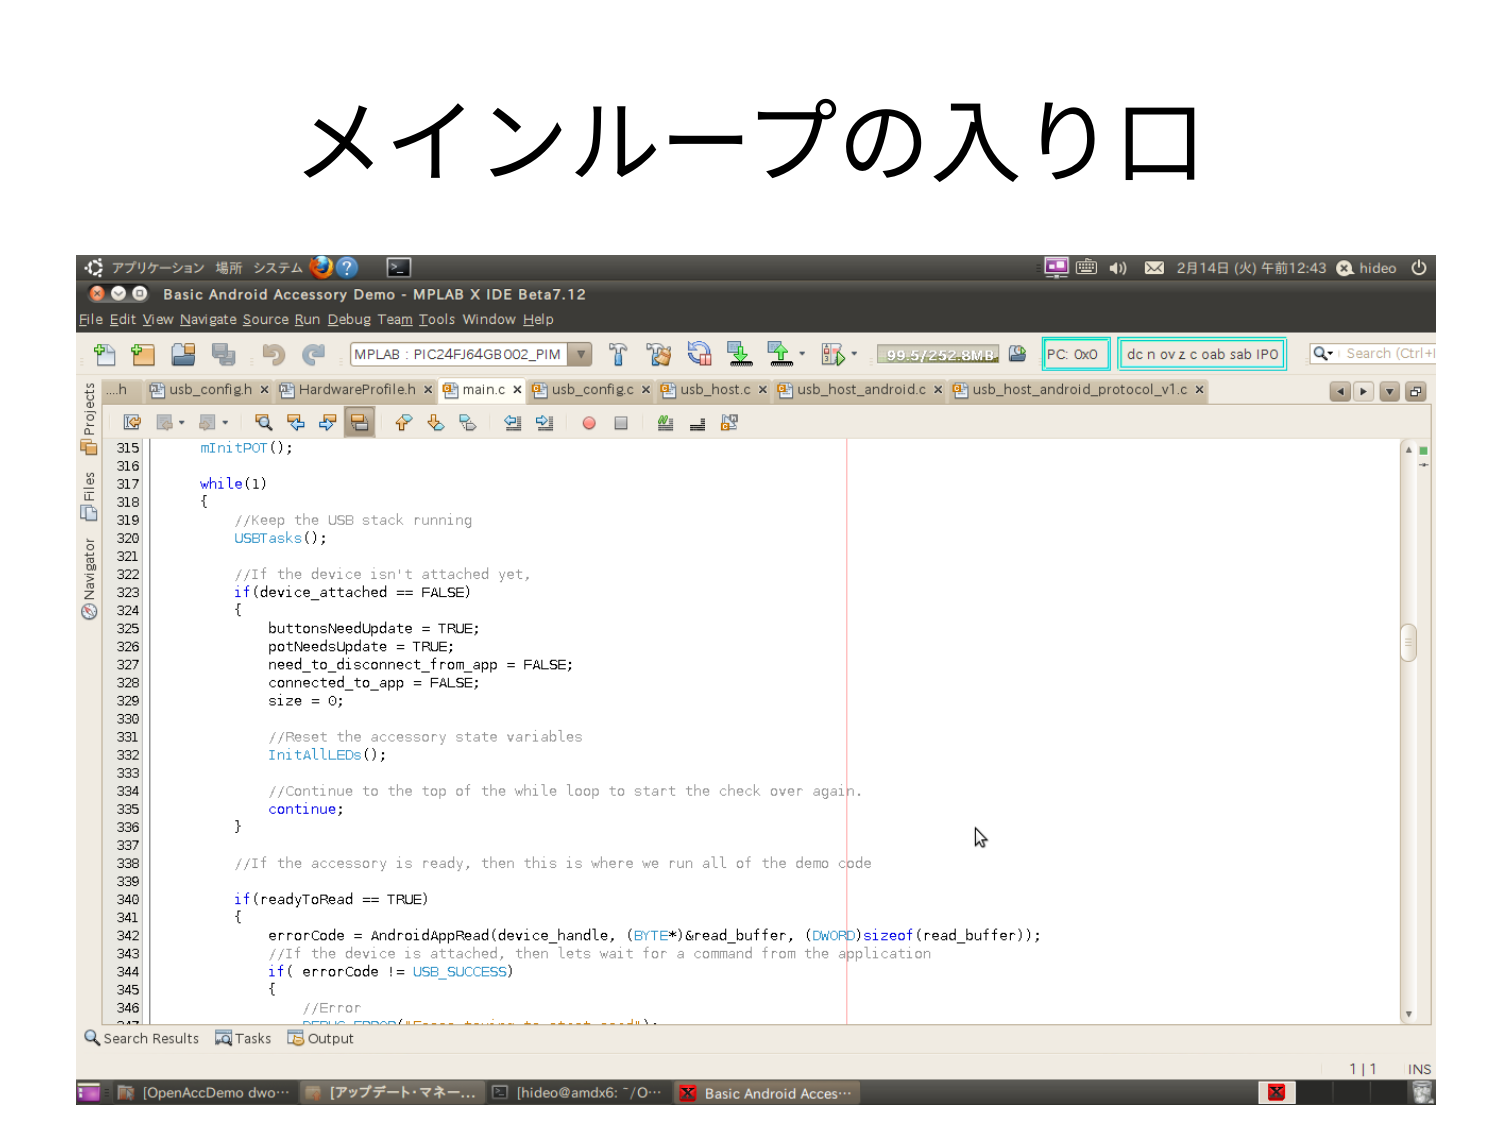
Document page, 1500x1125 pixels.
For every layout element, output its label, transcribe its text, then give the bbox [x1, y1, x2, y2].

title メインループの入り口 [75, 45, 1425, 233]
picture [76, 255, 1436, 1105]
